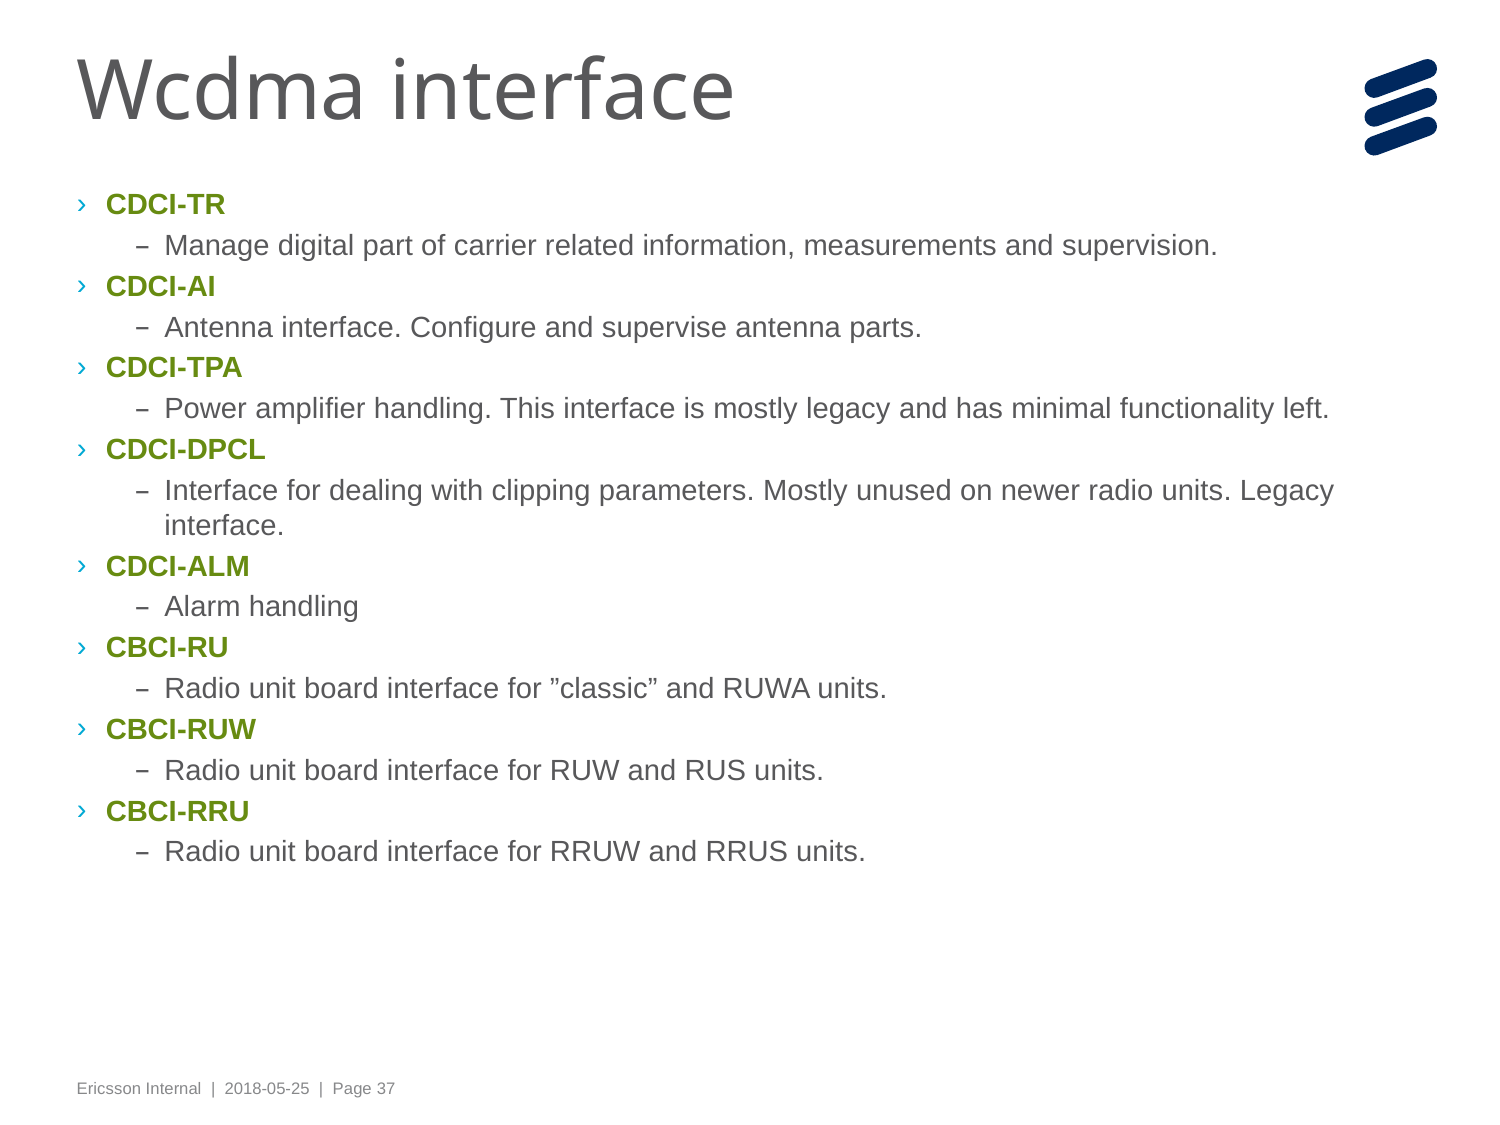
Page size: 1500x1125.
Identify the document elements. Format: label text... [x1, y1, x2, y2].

list CDCI-TR Manage digital part of carrier related information, measurements and supervision. CDCI-AI Antenna interface. Configure and supervise antenna parts. CDCI-TPA Power amplifier handling. This interface is mostly legacy and has minimal functionality left. CDCI-DPCL Interface for dealing with clipping parameters. Mostly unused on newer radio units. Legacy interface. CDCI-ALM Alarm handling CBCI-RU Radio unit board interface for ”classic” and RUWA units. CBCI-RUW Radio unit board interface for RUW and RUS units. CBCI-RRU Radio unit board interface for RRUW and RRUS units. [64, 185, 1436, 925]
title Wcdma interface [64, 39, 1295, 156]
